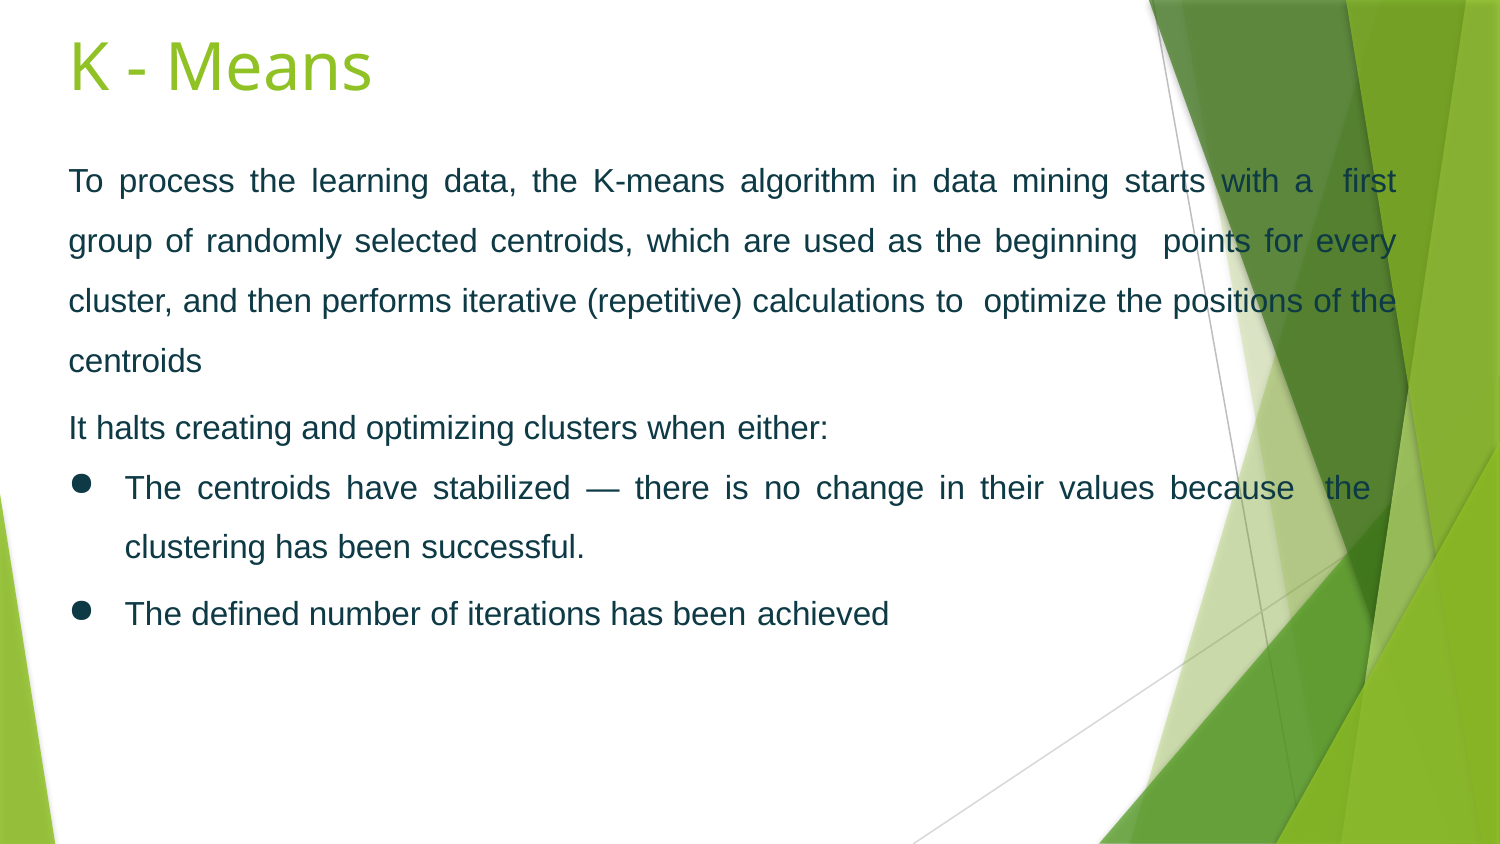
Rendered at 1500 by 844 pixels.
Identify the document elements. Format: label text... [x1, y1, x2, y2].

text_box To process the learning data, the K-means algorithm in data mining starts with a first group of randomly selected centroids, which are used as the beginning points for every cluster, and then performs iterative (repetitive) calculations to optimize the positions of the centroids It halts creating and optimizing clusters when either: The centroids have stabilized — there is no change in their values because the clustering has been successful. The defined number of iterations has been achieved [66, 137, 1398, 633]
title K - Means [66, 21, 403, 137]
